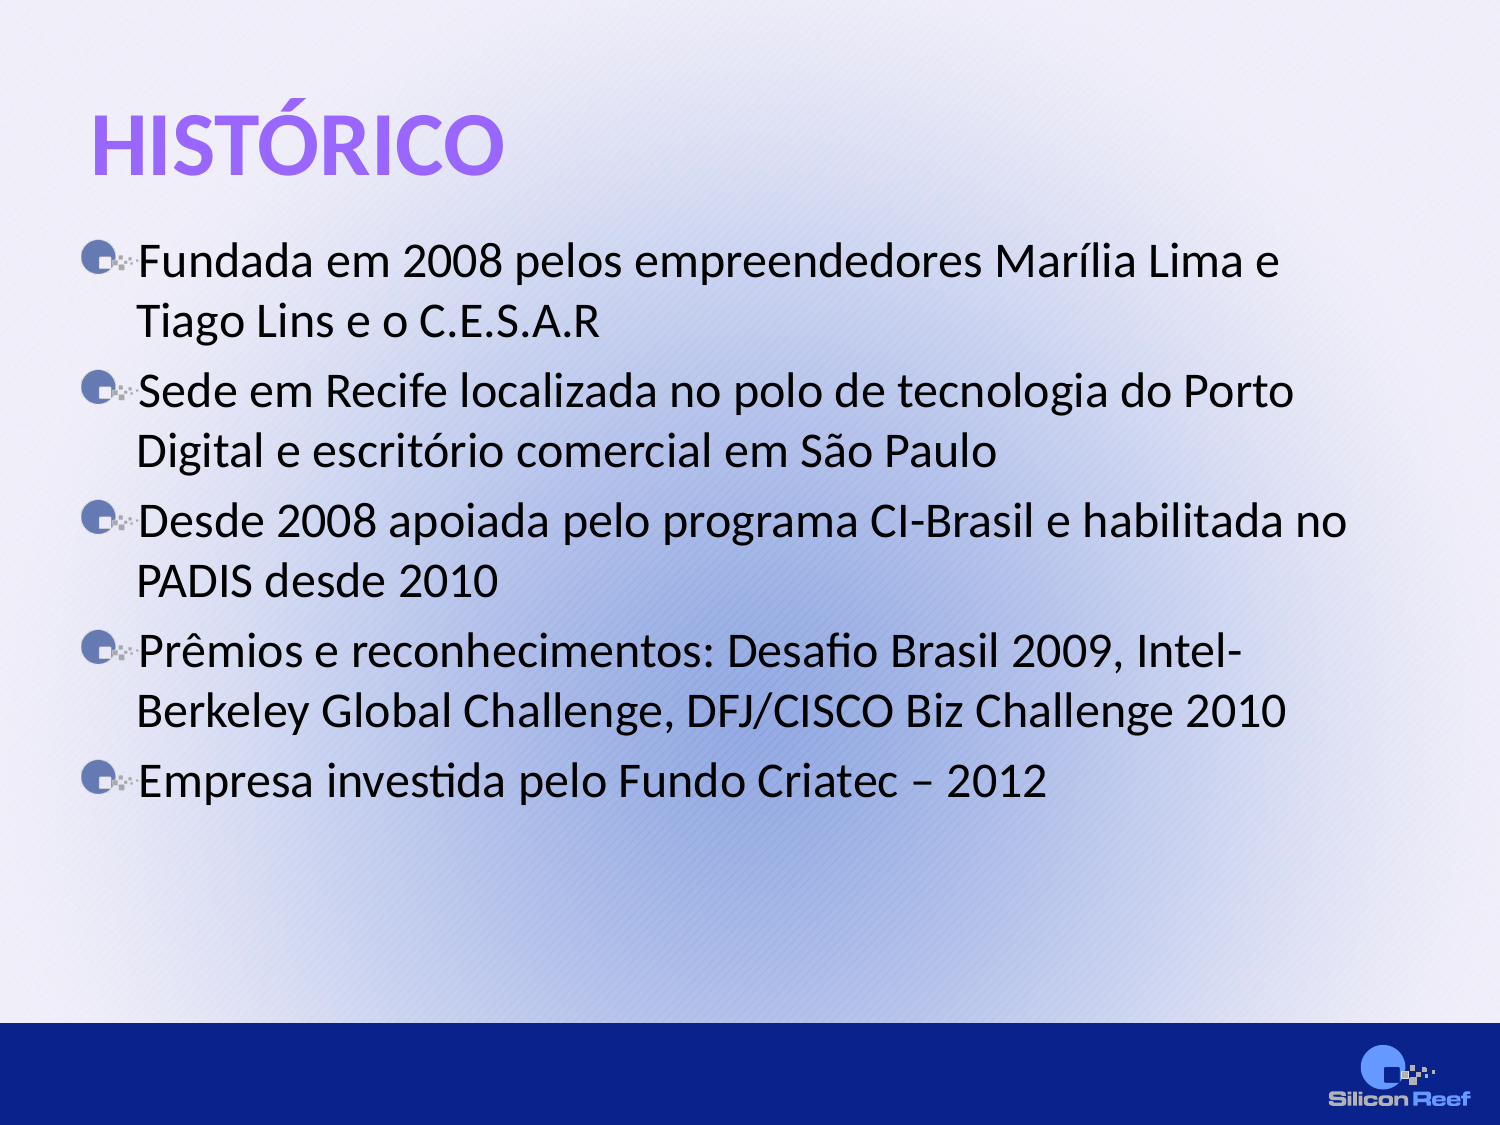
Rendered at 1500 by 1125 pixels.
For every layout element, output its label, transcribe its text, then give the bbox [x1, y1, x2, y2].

list Fundada em 2008 pelos empreendedores Marília Lima e Tiago Lins e o C.E.S.A.R Sede em Recife localizada no polo de tecnologia do Porto Digital e escritório comercial em São Paulo Desde 2008 apoiada pelo programa CI-Brasil e habilitada no PADIS desde 2010 Prêmios e reconhecimentos: Desafio Brasil 2009, Intel-Berkeley Global Challenge, DFJ/CISCO Biz Challenge 2010 Empresa investida pelo Fundo Criatec – 2012 [64, 219, 1416, 963]
picture [0, 0, 1500, 1023]
title HISTÓRICO [74, 44, 1426, 233]
